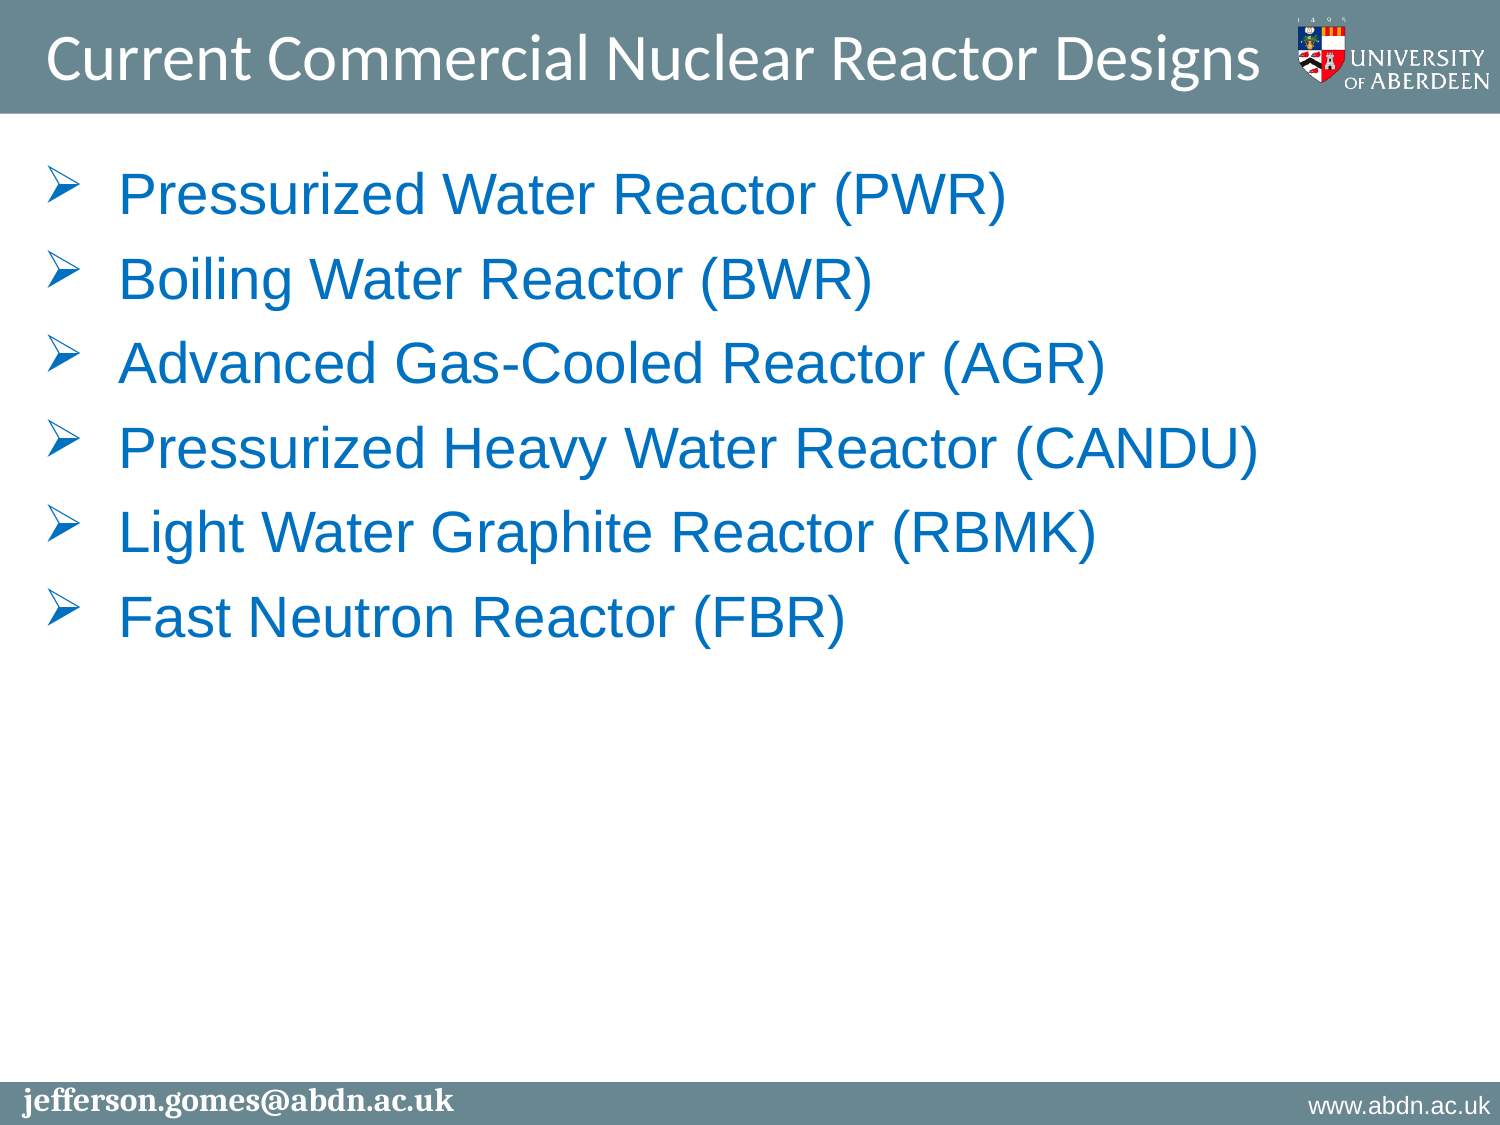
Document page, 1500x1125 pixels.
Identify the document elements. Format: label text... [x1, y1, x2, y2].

text_box Pressurized Water Reactor (PWR) Boiling Water Reactor (BWR) Advanced Gas-Cooled Reactor (AGR) Pressurized Heavy Water Reactor (CANDU) Light Water Graphite Reactor (RBMK) Fast Neutron Reactor (FBR) [28, 148, 1500, 1075]
text_box jefferson.gomes@abdn.ac.uk [0, 1074, 479, 1125]
picture [1287, 7, 1495, 103]
text_box Current Commercial Nuclear Reactor Designs [31, 5, 1278, 101]
